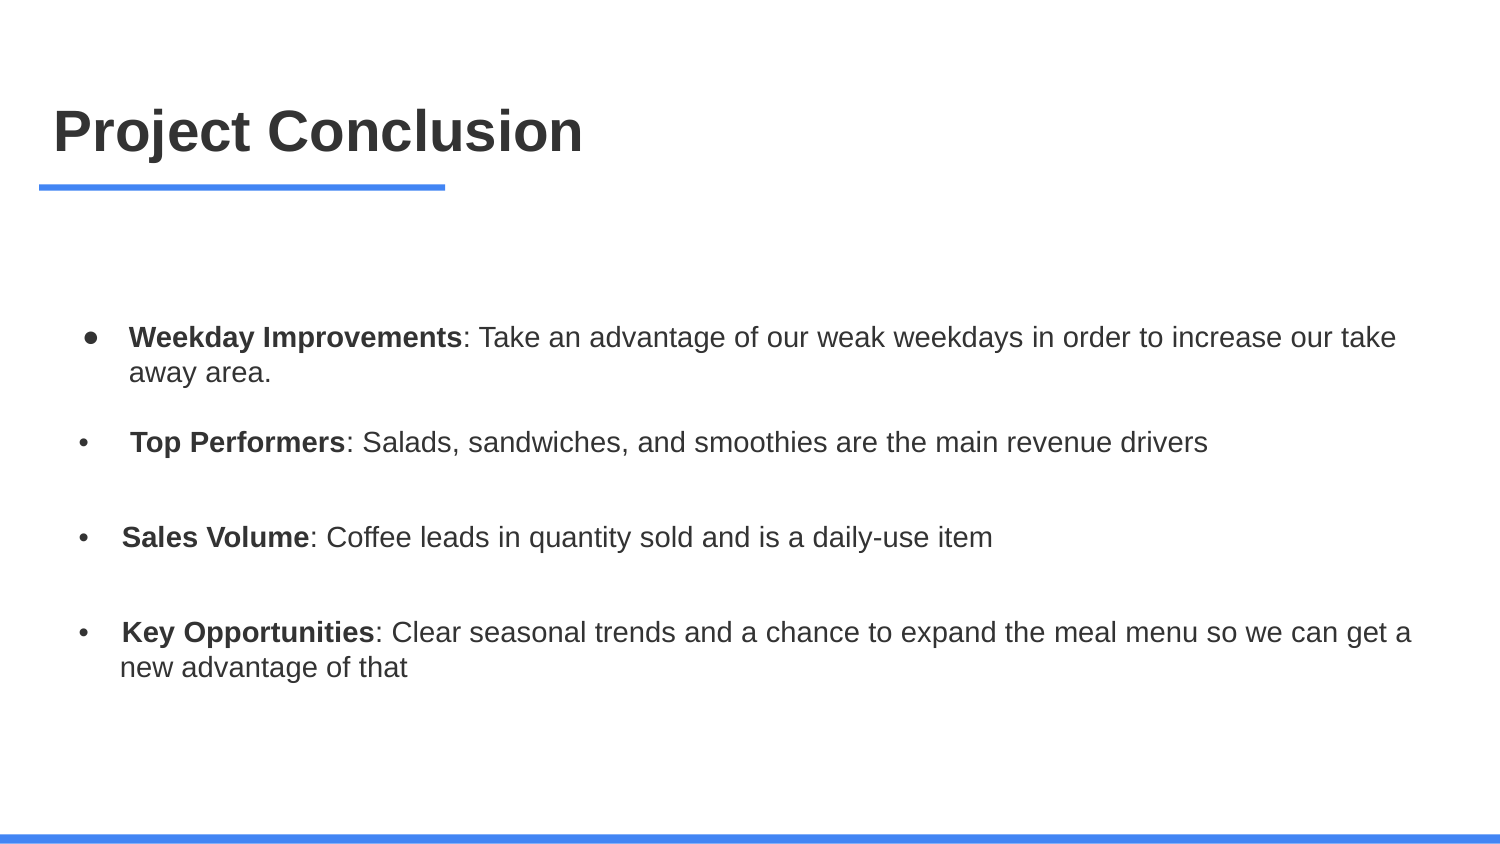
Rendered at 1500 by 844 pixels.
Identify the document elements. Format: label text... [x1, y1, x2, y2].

text_box Project Conclusion [39, 78, 1336, 180]
text_box [39, 184, 446, 191]
text_box Weekday Improvements: Take an advantage of our weak weekdays in order to increase our take away area. • Top Performers: Salads, sandwiches, and smoothies are the main revenue drivers • Sales Volume: Coffee leads in quantity sold and is a daily-use item • Key Opportunities: Clear seasonal trends and a chance to expand the meal menu so we can get a new advantage of that [38, 268, 1461, 722]
text_box [0, 834, 1500, 844]
